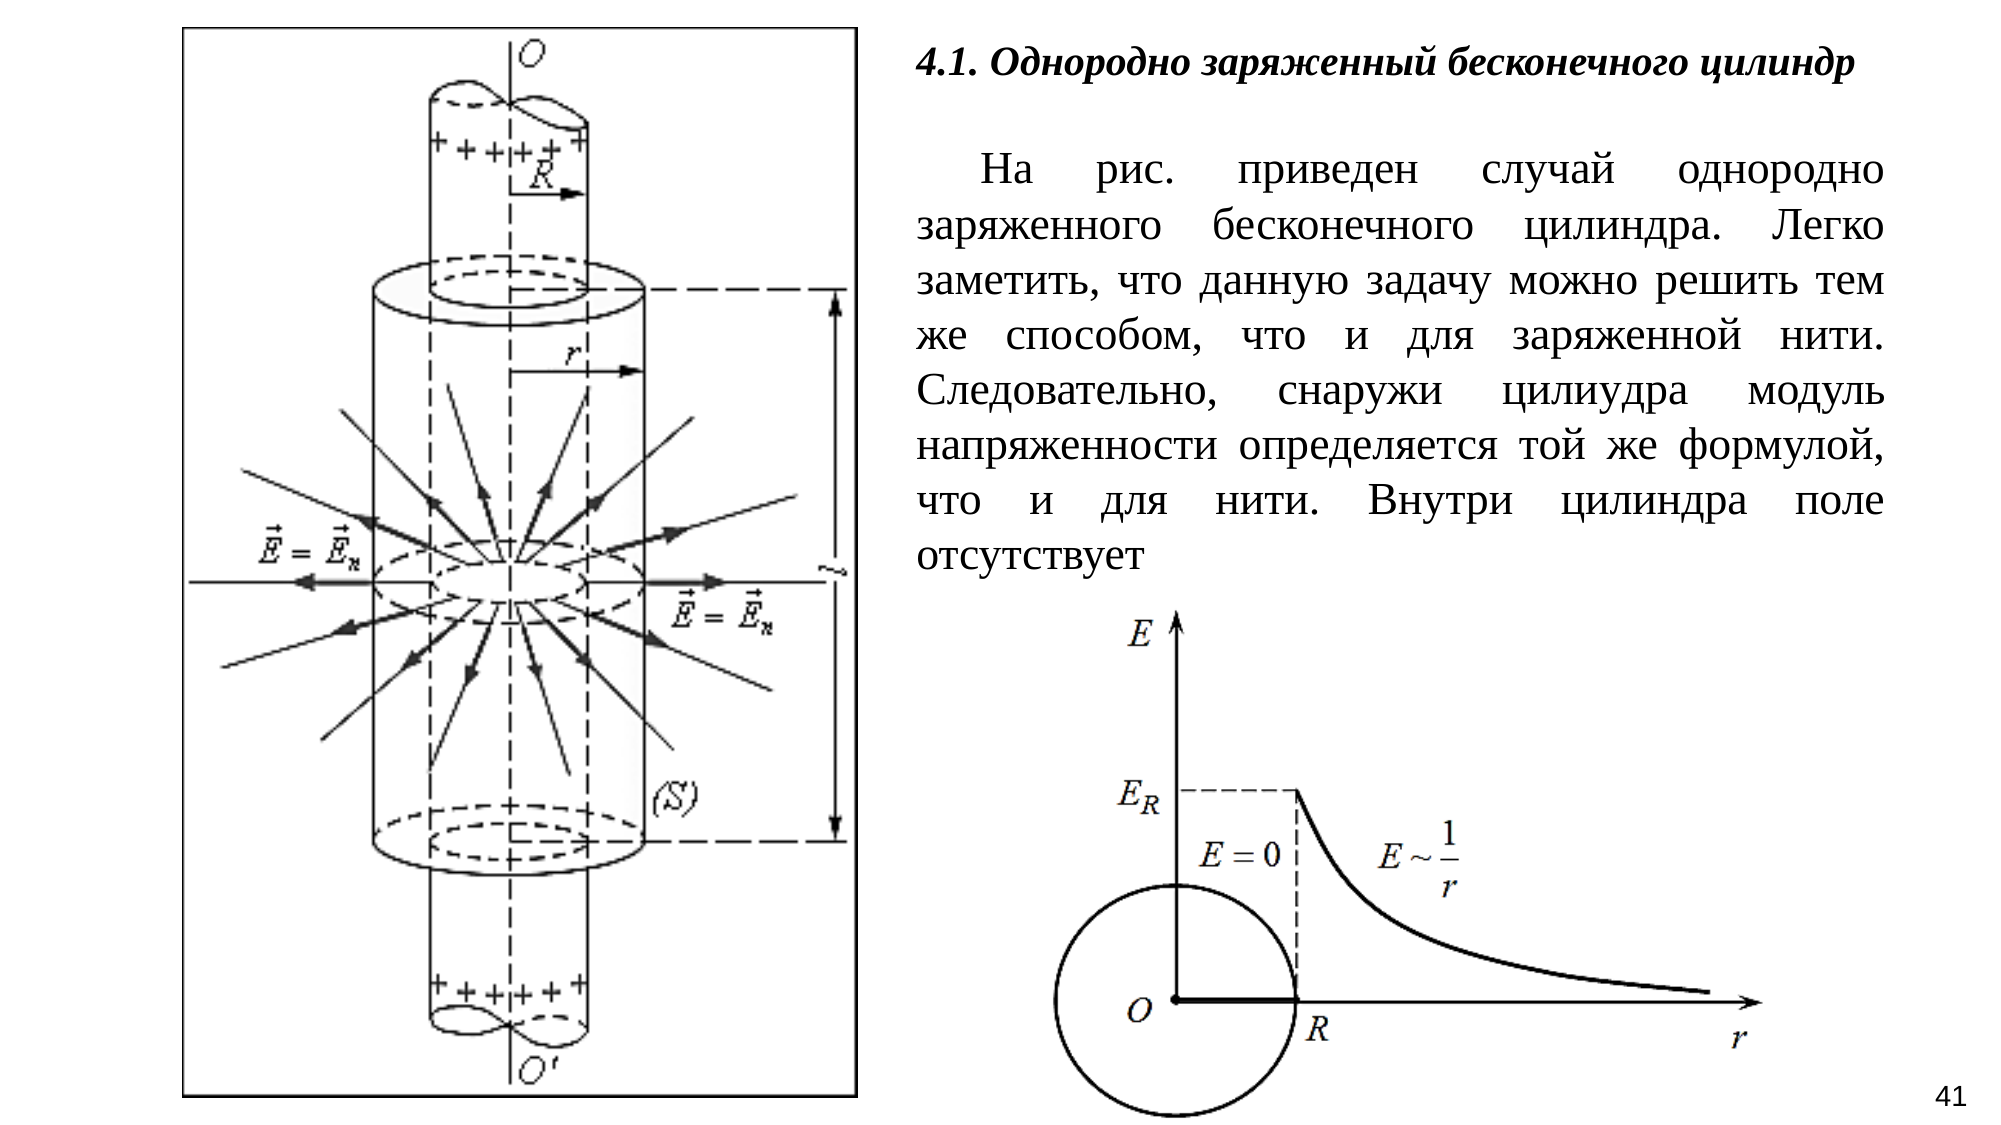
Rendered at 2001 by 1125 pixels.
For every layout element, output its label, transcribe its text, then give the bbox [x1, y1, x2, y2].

text_box 4.1. Однородно заряженный бесконечного цилиндр На рис. приведен случай однородно заряженного бесконечного цилиндра. Легко заметить, что данную задачу можно решить тем же способом, что и для заряженной нити. Следовательно, снаружи цилиyдра модуль напряженности определяется той же формулой, что и для нити. Внутри цилиндра поле отсутствует [901, 25, 1901, 586]
picture [182, 27, 858, 1098]
text_box 41 [1917, 1070, 1983, 1125]
picture [1035, 600, 1806, 1125]
